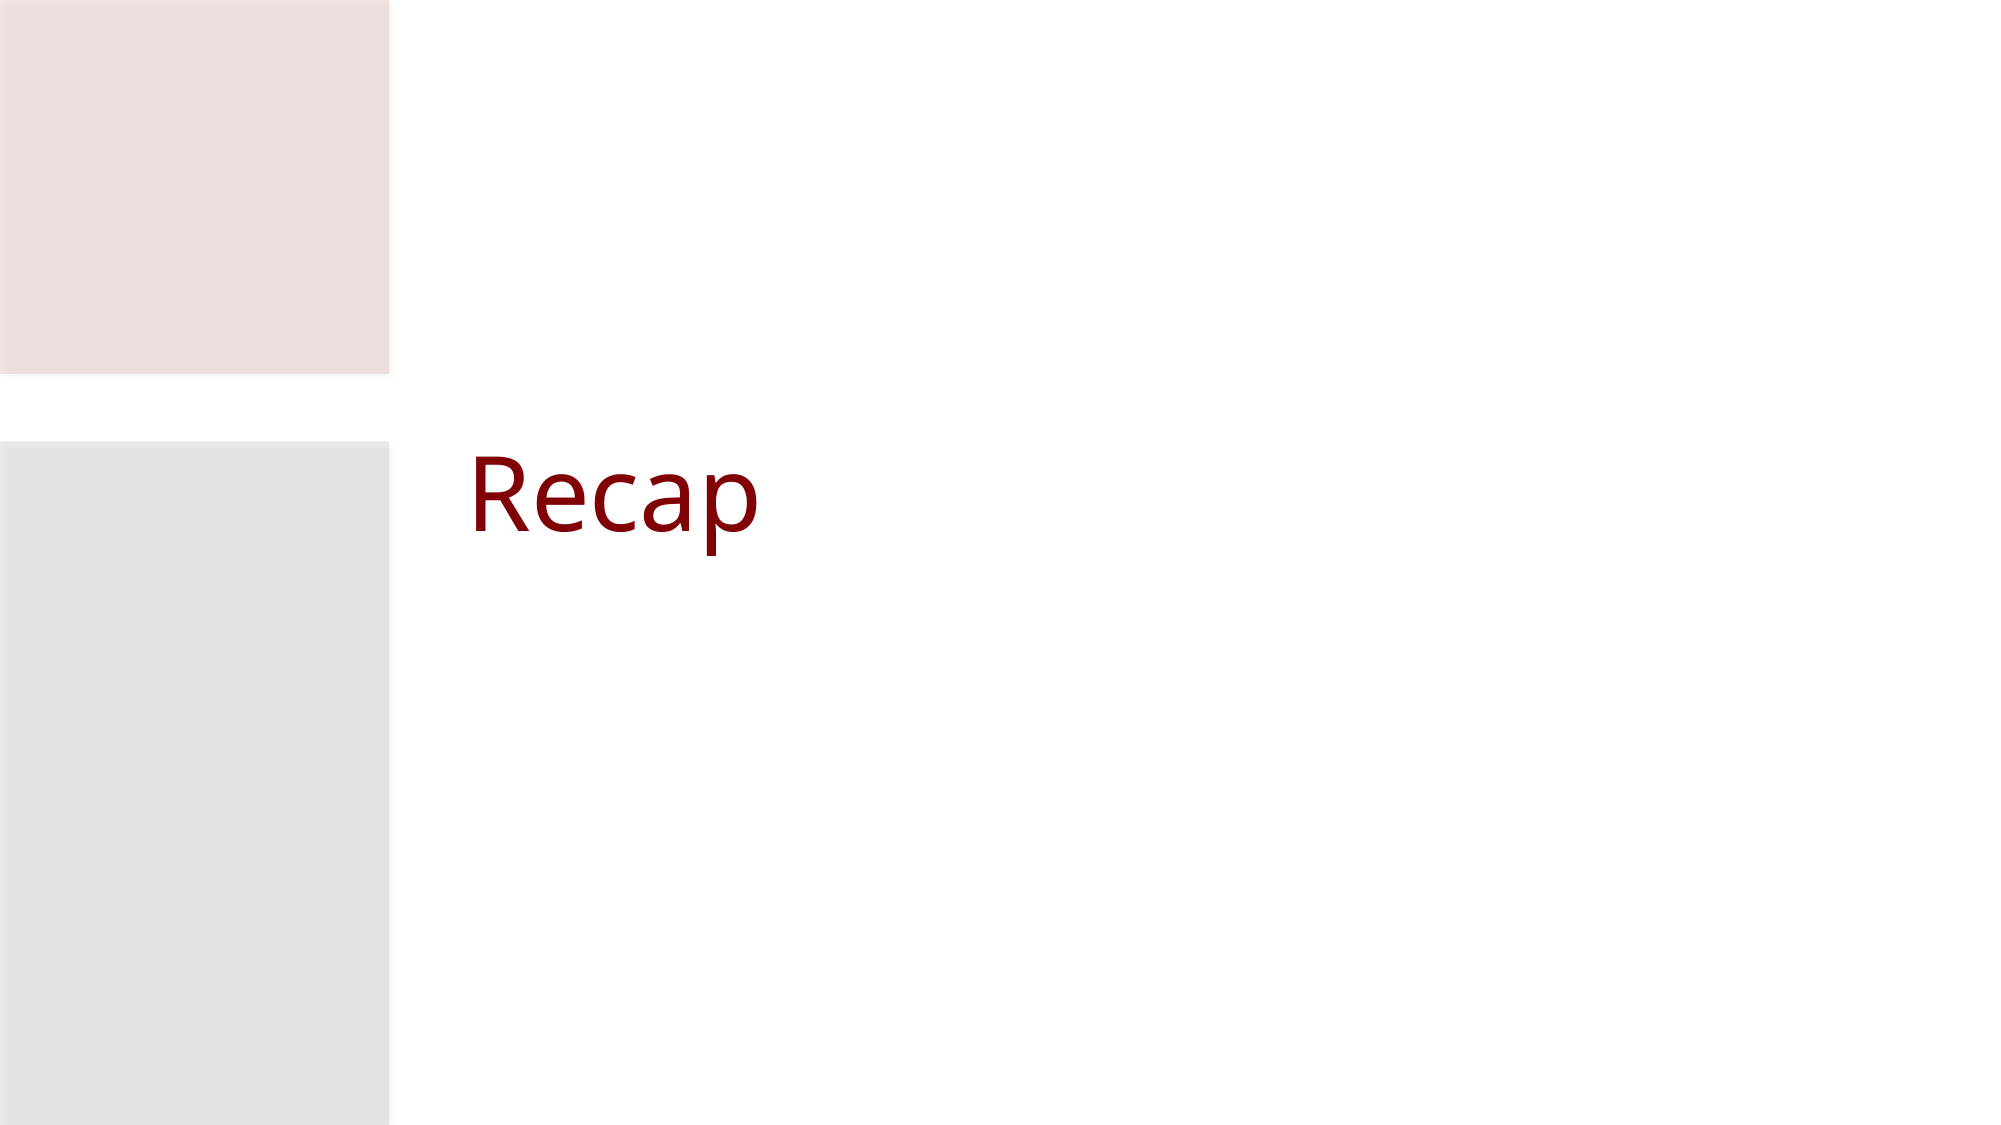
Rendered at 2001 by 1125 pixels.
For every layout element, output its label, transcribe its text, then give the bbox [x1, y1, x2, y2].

title Recap [466, 441, 1918, 1010]
